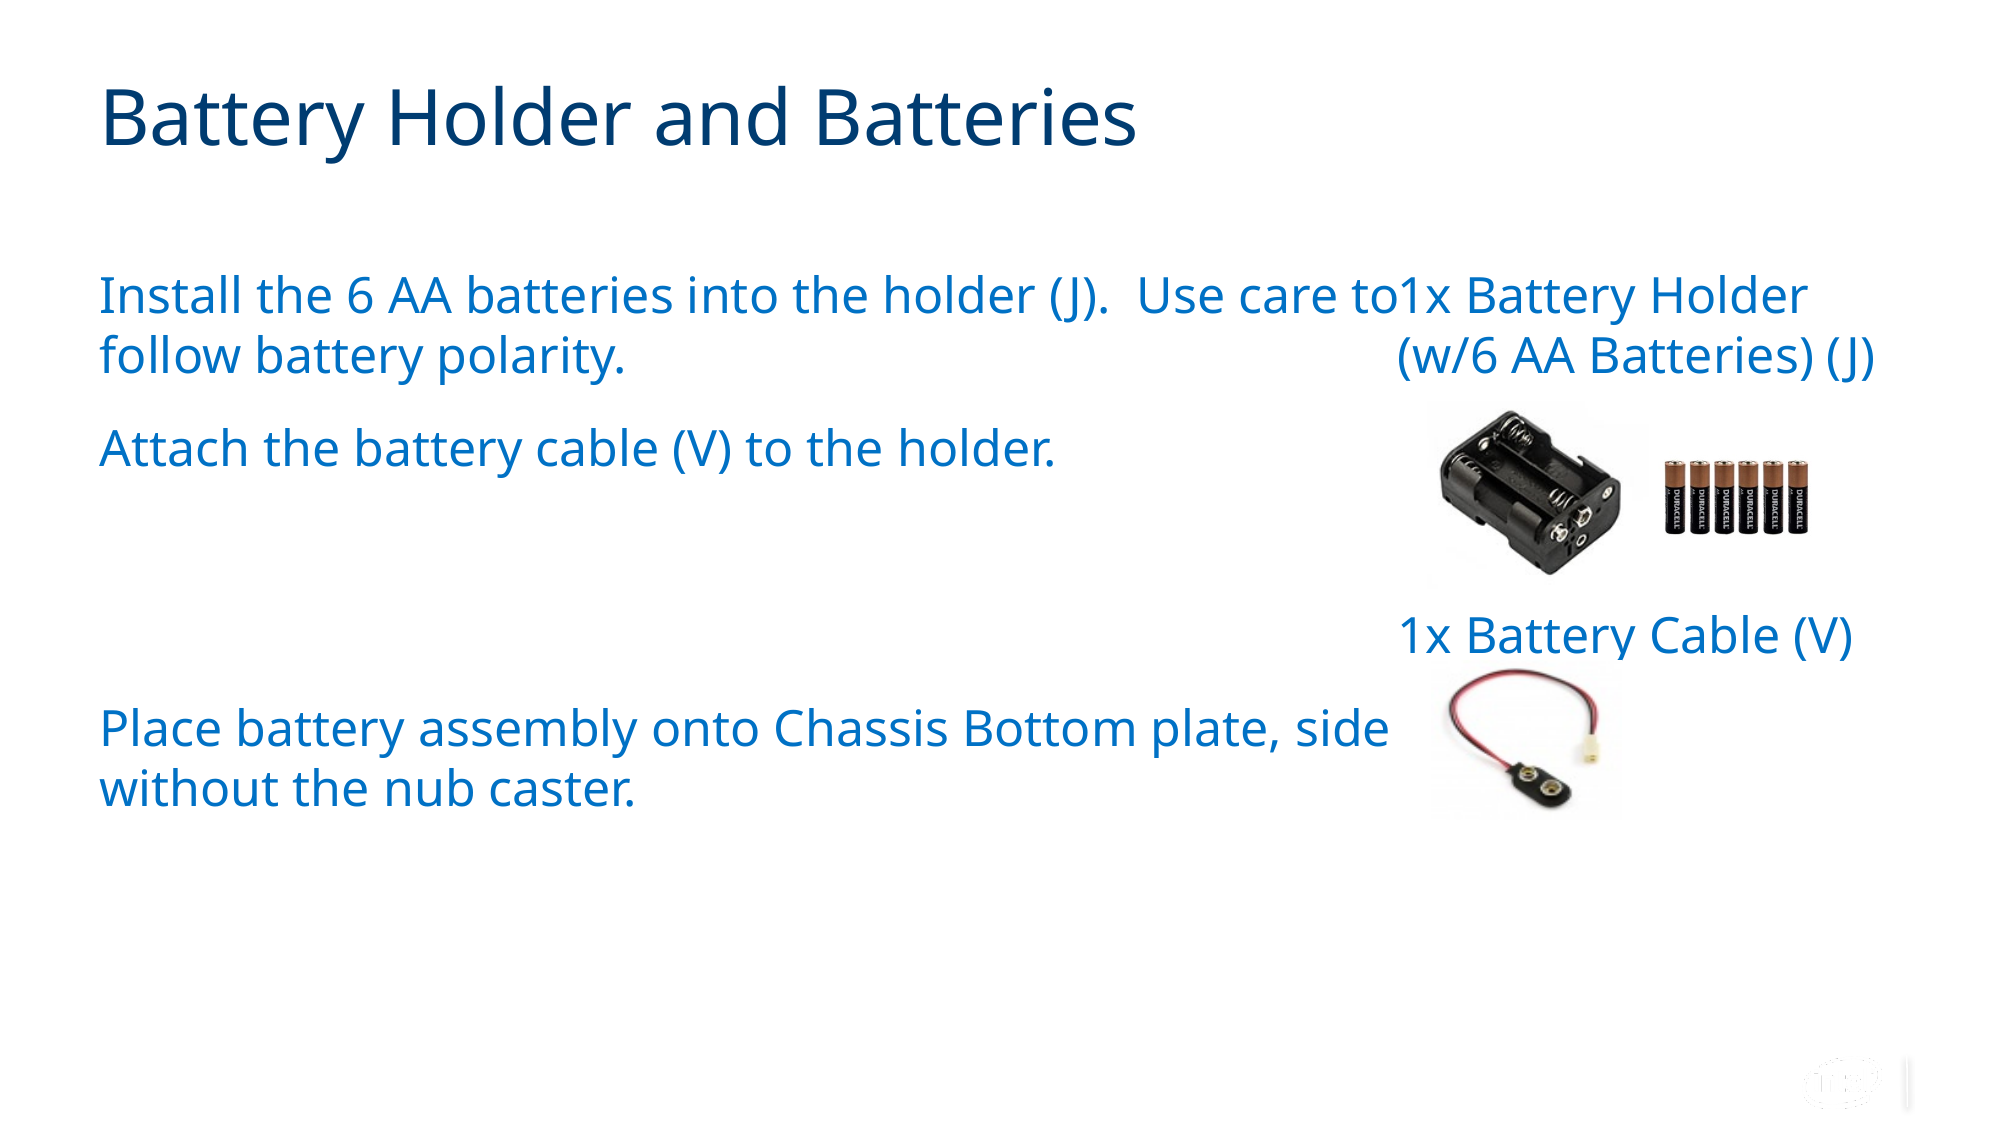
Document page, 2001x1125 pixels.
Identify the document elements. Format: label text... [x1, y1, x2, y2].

slide_number 17 [1503, 1055, 1970, 1116]
title Battery Holder and Batteries [99, 67, 1900, 258]
picture [1431, 660, 1622, 821]
picture [1419, 401, 1649, 592]
picture [1656, 451, 1817, 542]
list Install the 6 AA batteries into the holder (J). Use care to follow battery polarity. Attach the battery cable (V) to the holder. Place battery assembly onto Chassis Bottom plate, side without the nub caster. [99, 263, 1397, 1013]
list 1x Battery Holder (w/6 AA Batteries) (J) 1x Battery Cable (V) [1397, 263, 1900, 1013]
